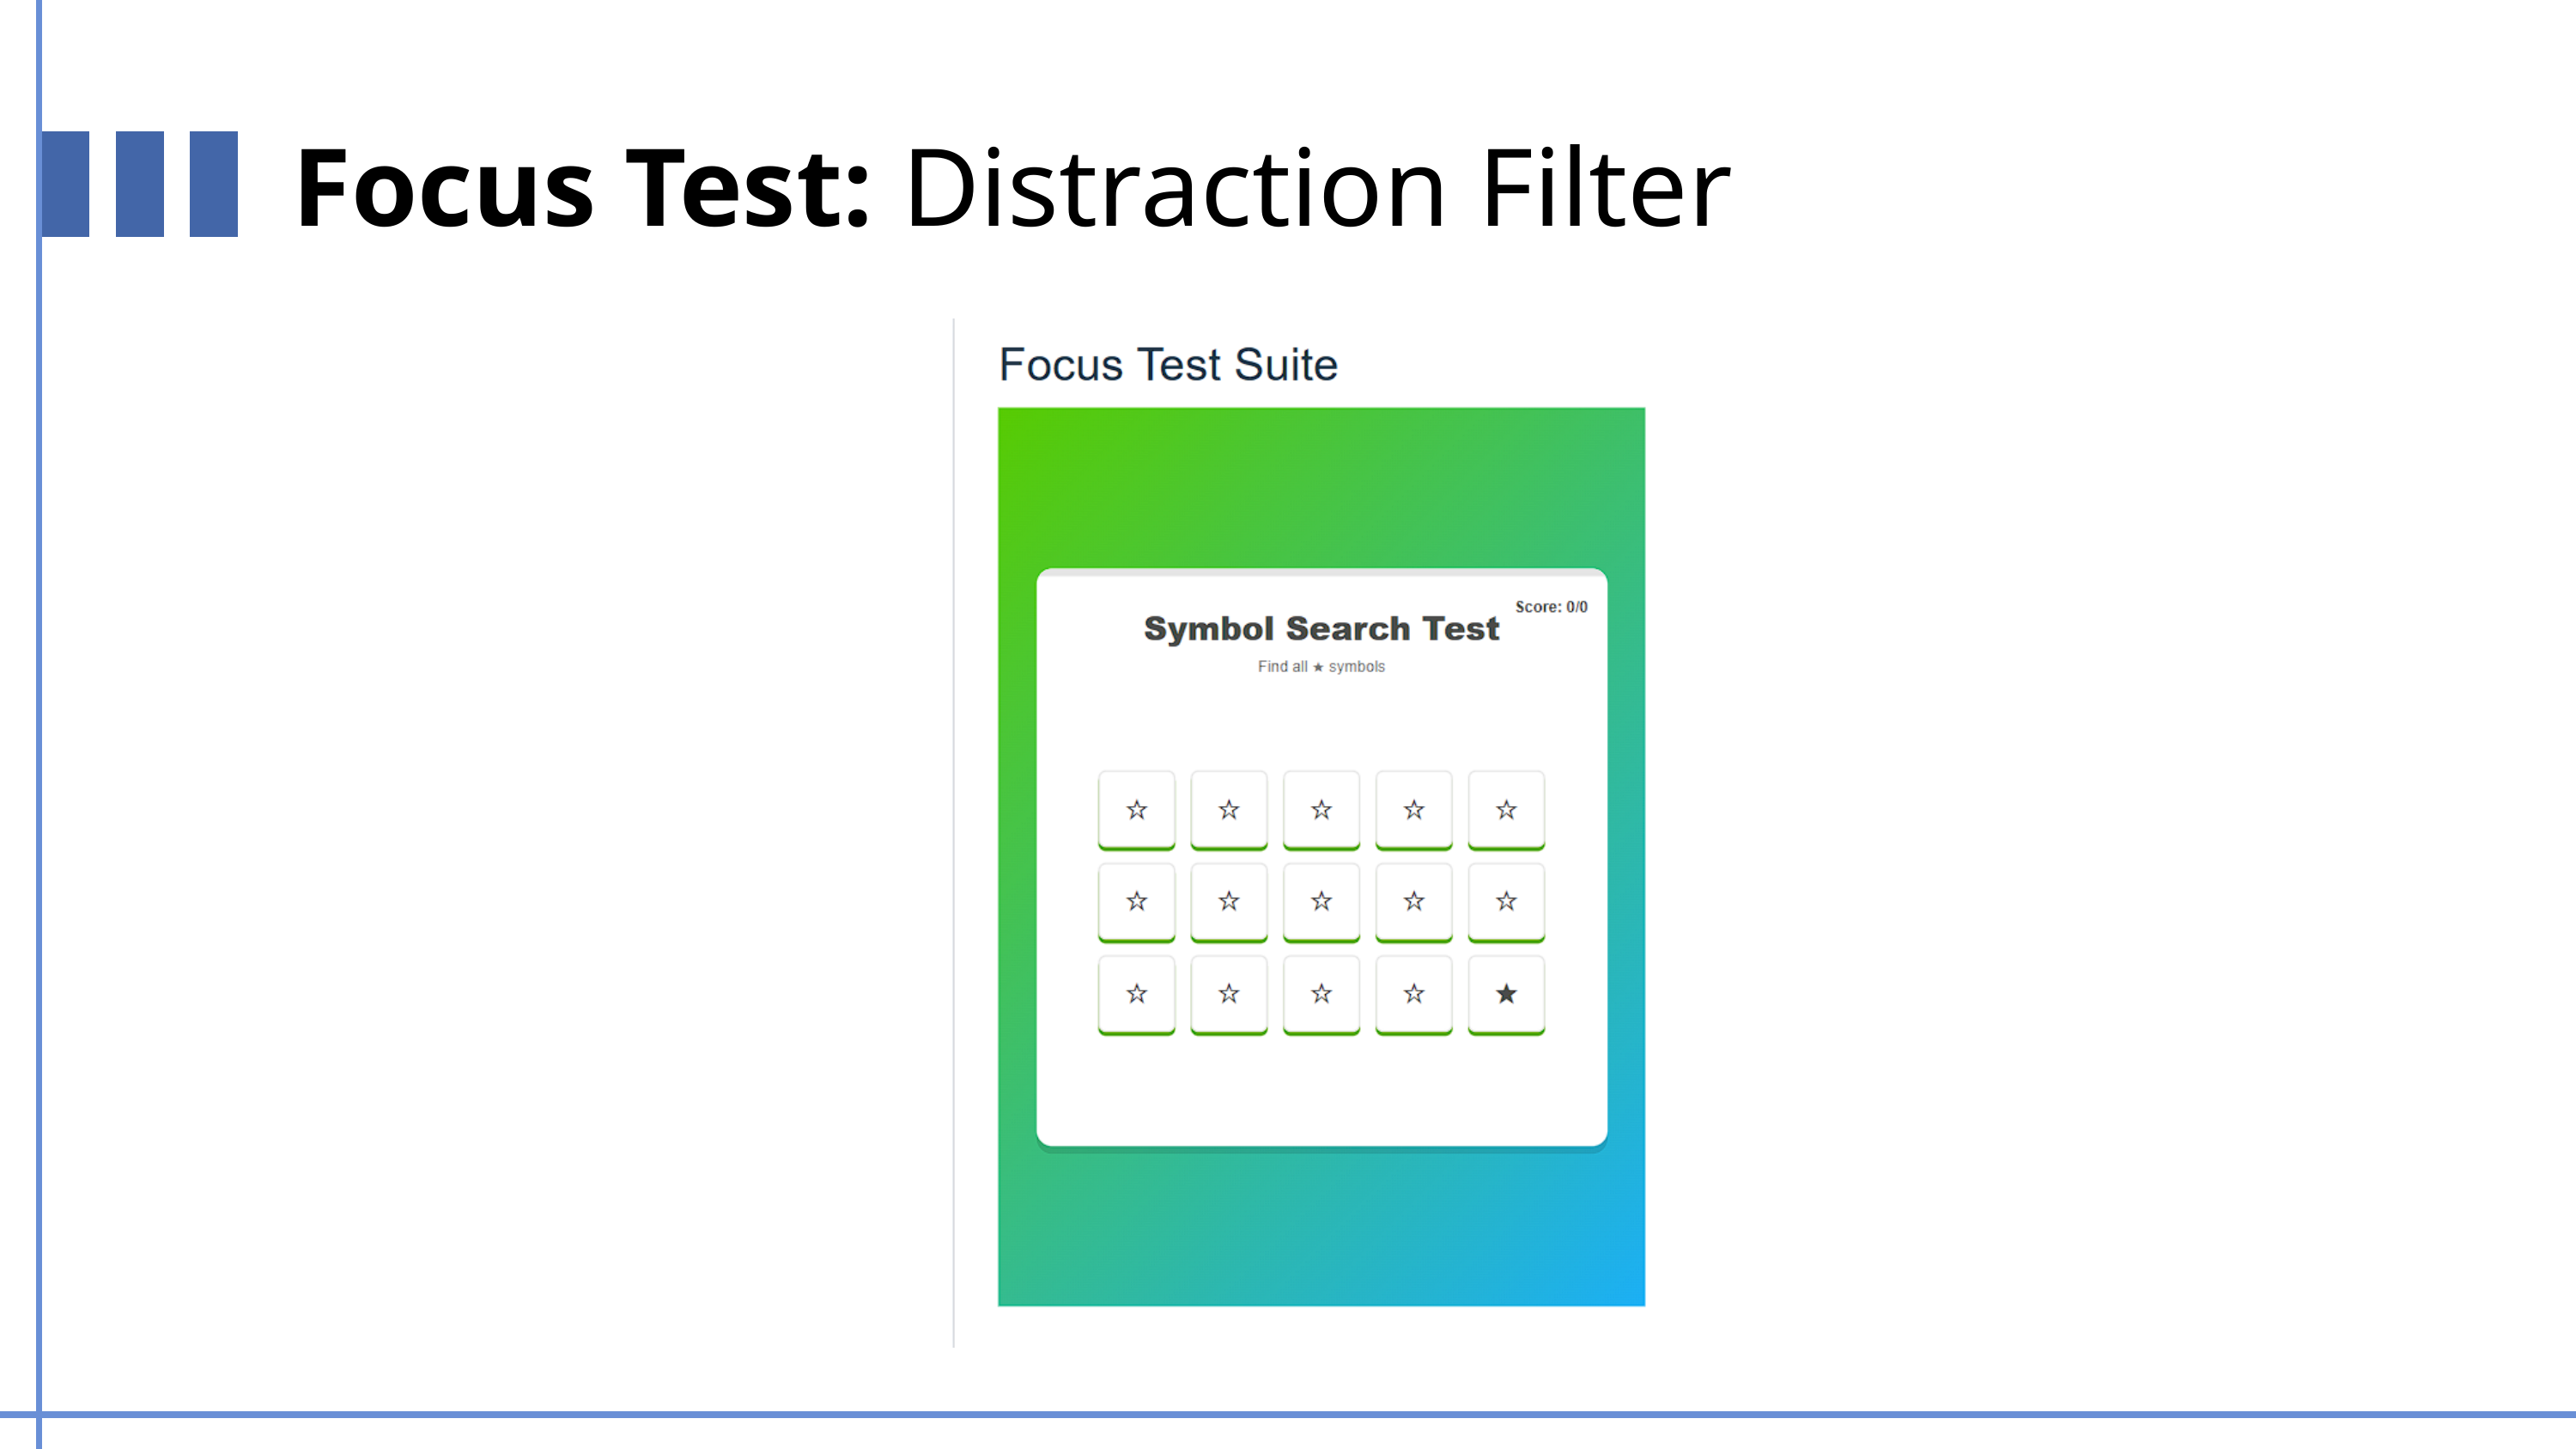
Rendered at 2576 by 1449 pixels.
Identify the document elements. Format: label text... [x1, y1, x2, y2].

text_box [952, 318, 1681, 1348]
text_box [189, 131, 239, 238]
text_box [0, 720, 764, 728]
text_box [40, 131, 90, 238]
text_box Focus Test: Distraction Filter [292, 97, 2342, 248]
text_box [0, 1411, 2576, 1419]
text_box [115, 131, 165, 238]
